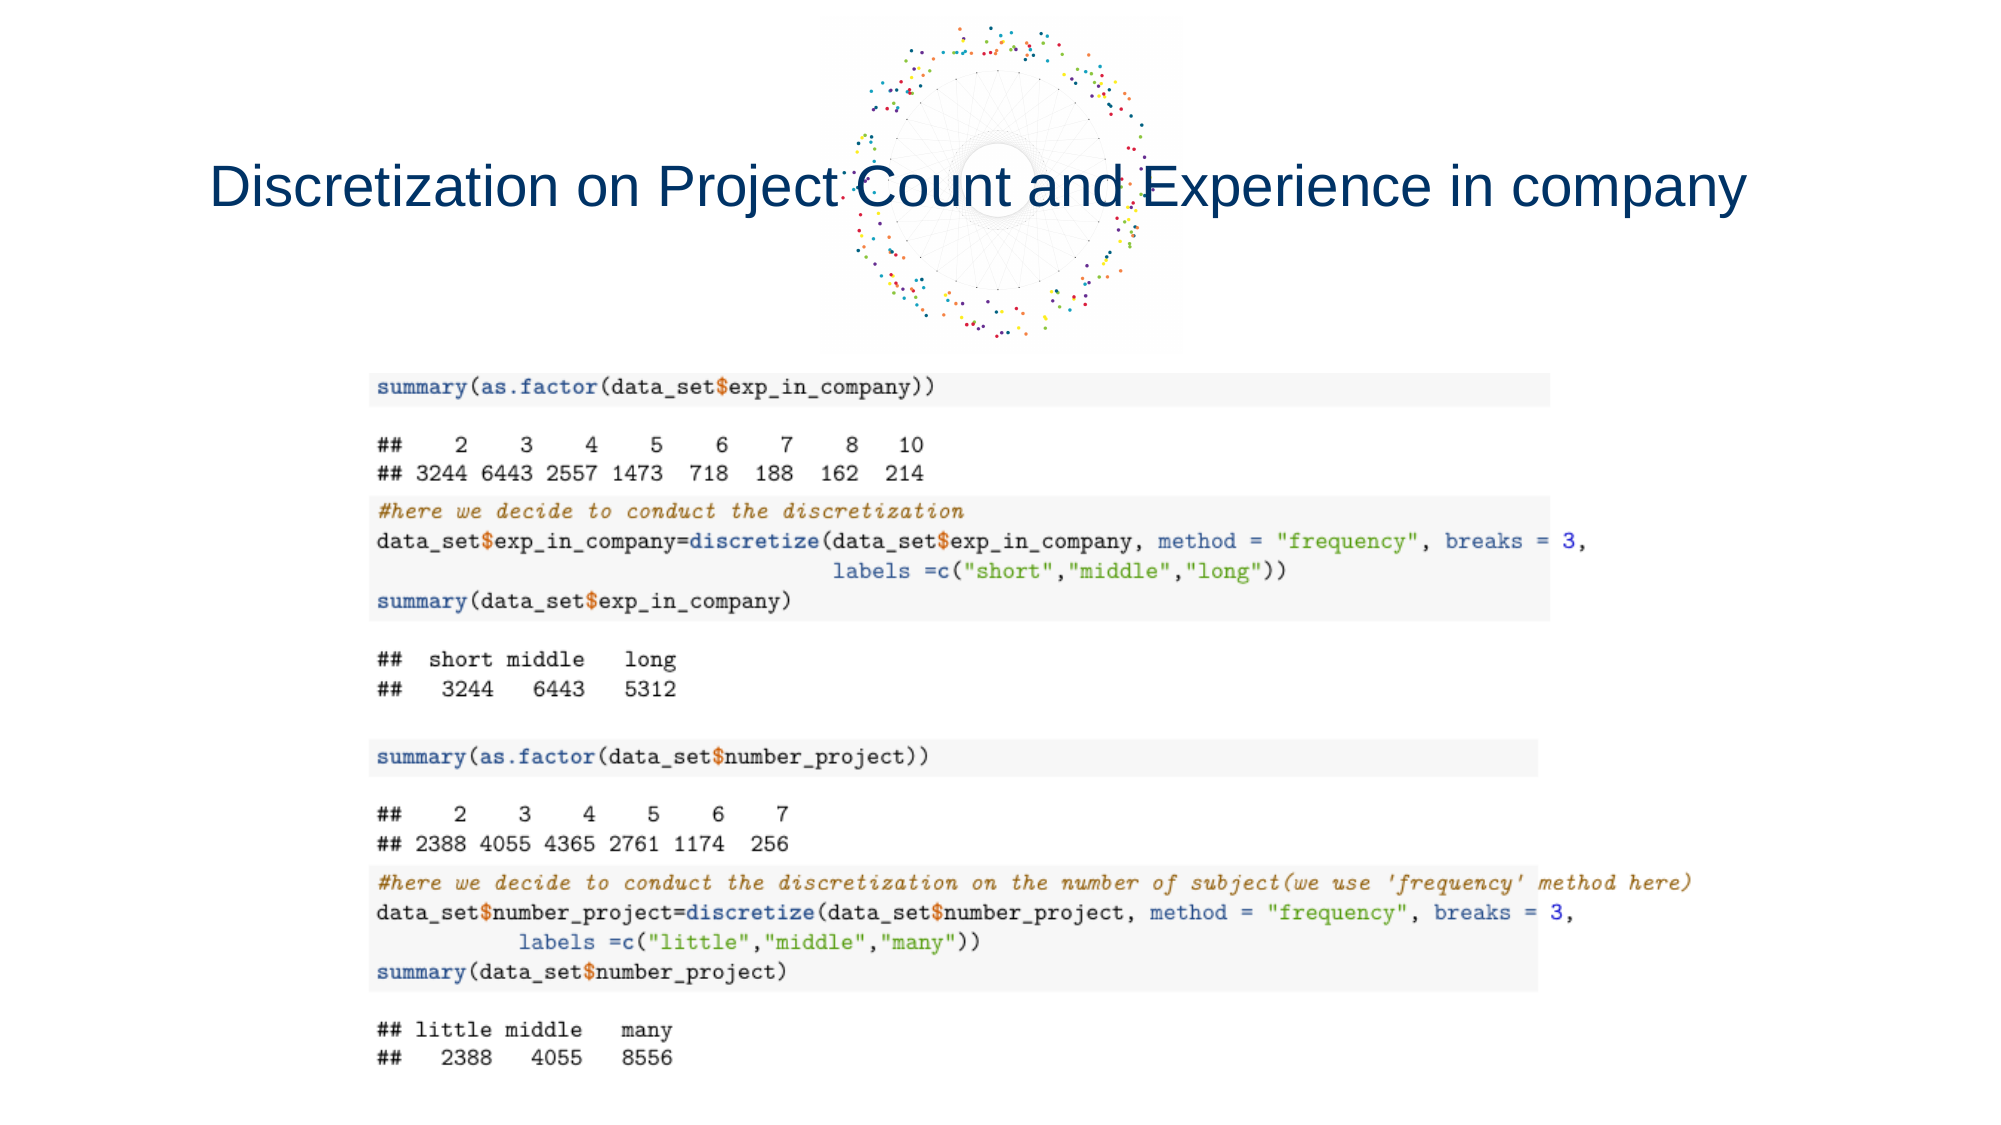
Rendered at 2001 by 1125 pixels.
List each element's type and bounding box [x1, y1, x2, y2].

picture [353, 737, 1701, 1071]
text_box [194, 16, 1810, 354]
picture [353, 373, 1652, 716]
